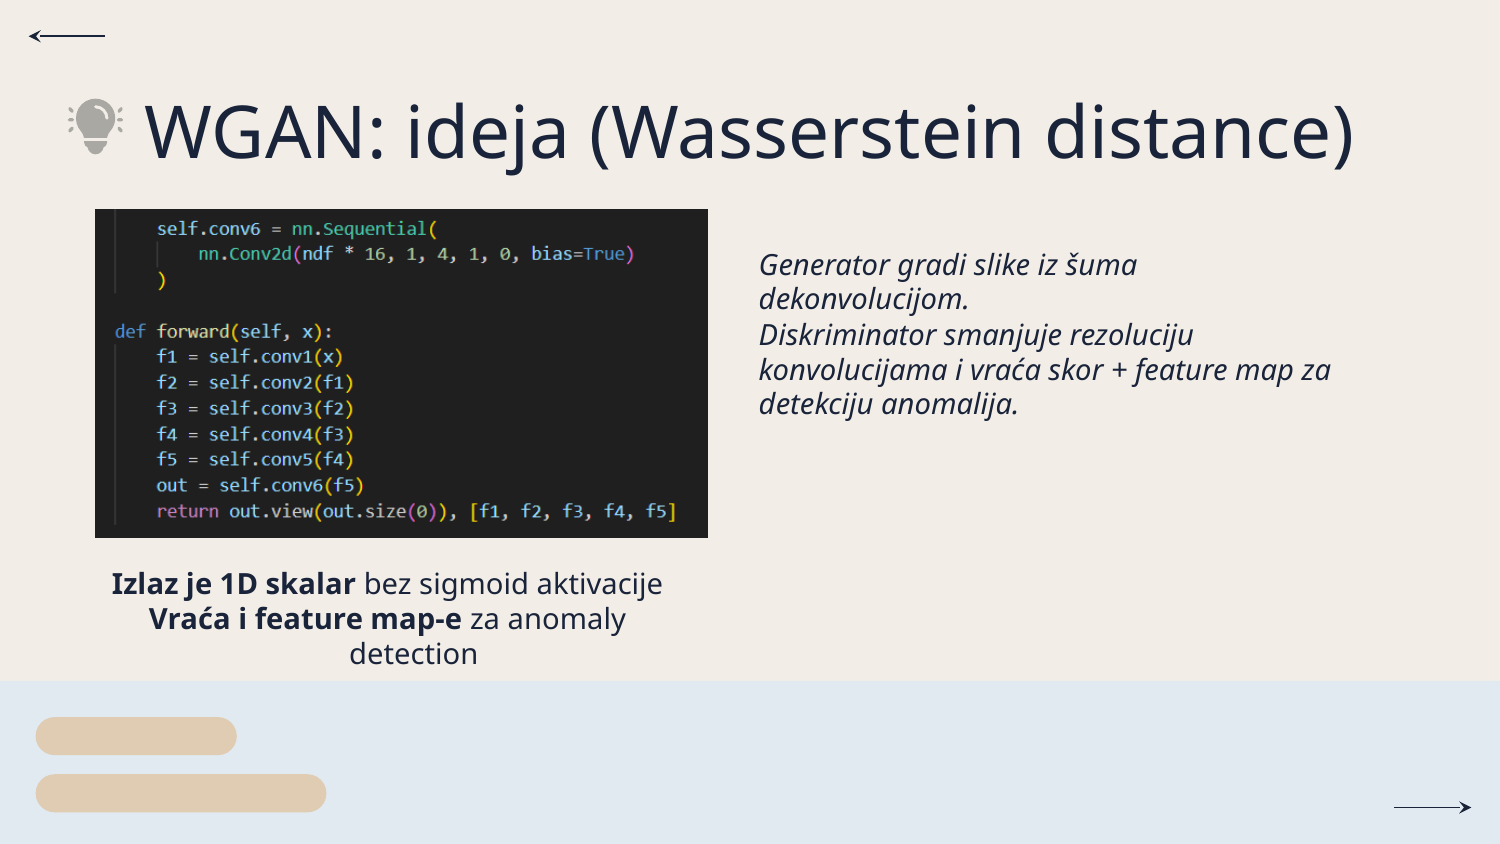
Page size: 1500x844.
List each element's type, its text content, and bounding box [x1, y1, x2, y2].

title WGAN: ideja (Wasserstein distance) [116, 87, 1383, 182]
text_box Generator gradi slike iz šuma dekonvolucijom. Diskriminator smanjuje rezoluciju konvolucijama i vraća skor + feature map za detekciju anomalija. [720, 230, 1383, 626]
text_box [67, 98, 124, 155]
picture [94, 209, 708, 538]
subtitle Izlaz je 1D skalar bez sigmoid aktivacije Vraća i feature map-e za anomaly detection [45, 550, 708, 742]
